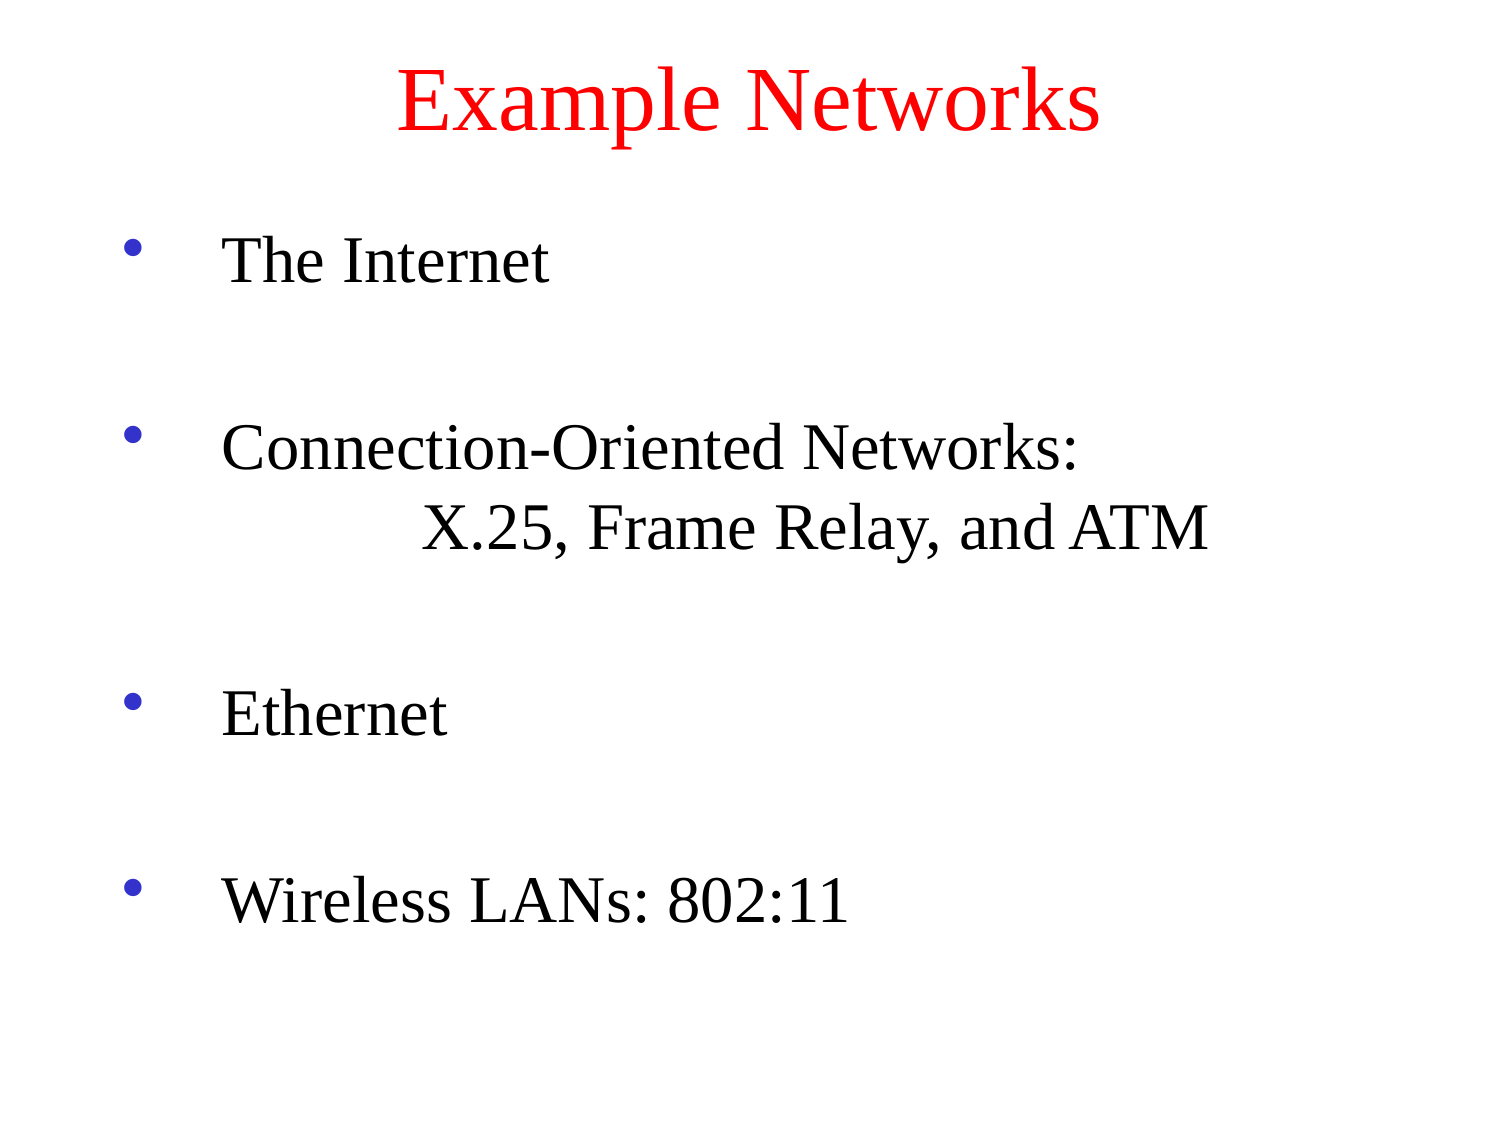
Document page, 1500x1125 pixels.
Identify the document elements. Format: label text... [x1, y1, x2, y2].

list The Internet Connection-Oriented Networks: X.25, Frame Relay, and ATM Ethernet Wireless LANs: 802:11 [106, 208, 1500, 961]
title Example Networks [0, 0, 1500, 188]
